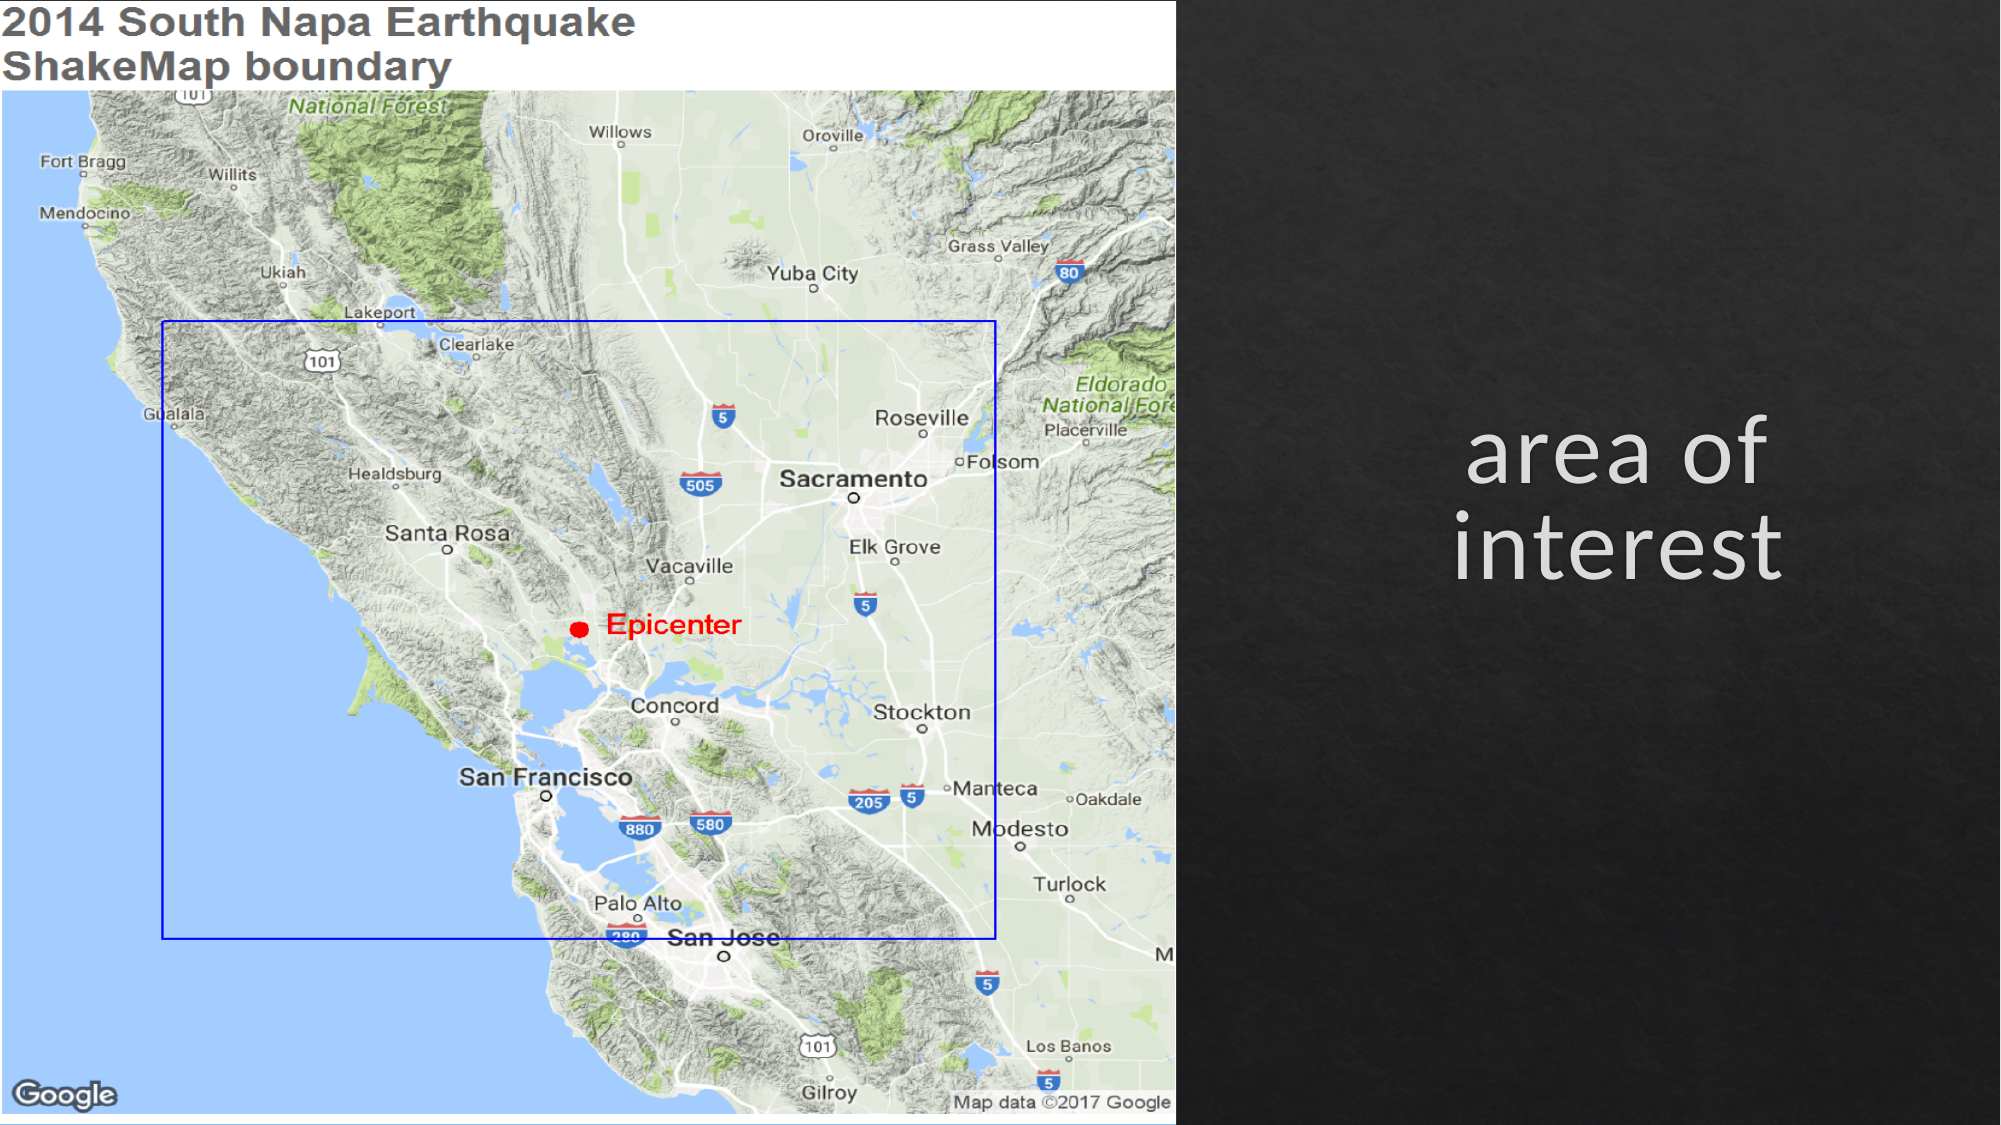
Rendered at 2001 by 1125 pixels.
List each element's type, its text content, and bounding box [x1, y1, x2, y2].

title area of interest [1290, 360, 1947, 646]
picture [0, 1, 1177, 1125]
